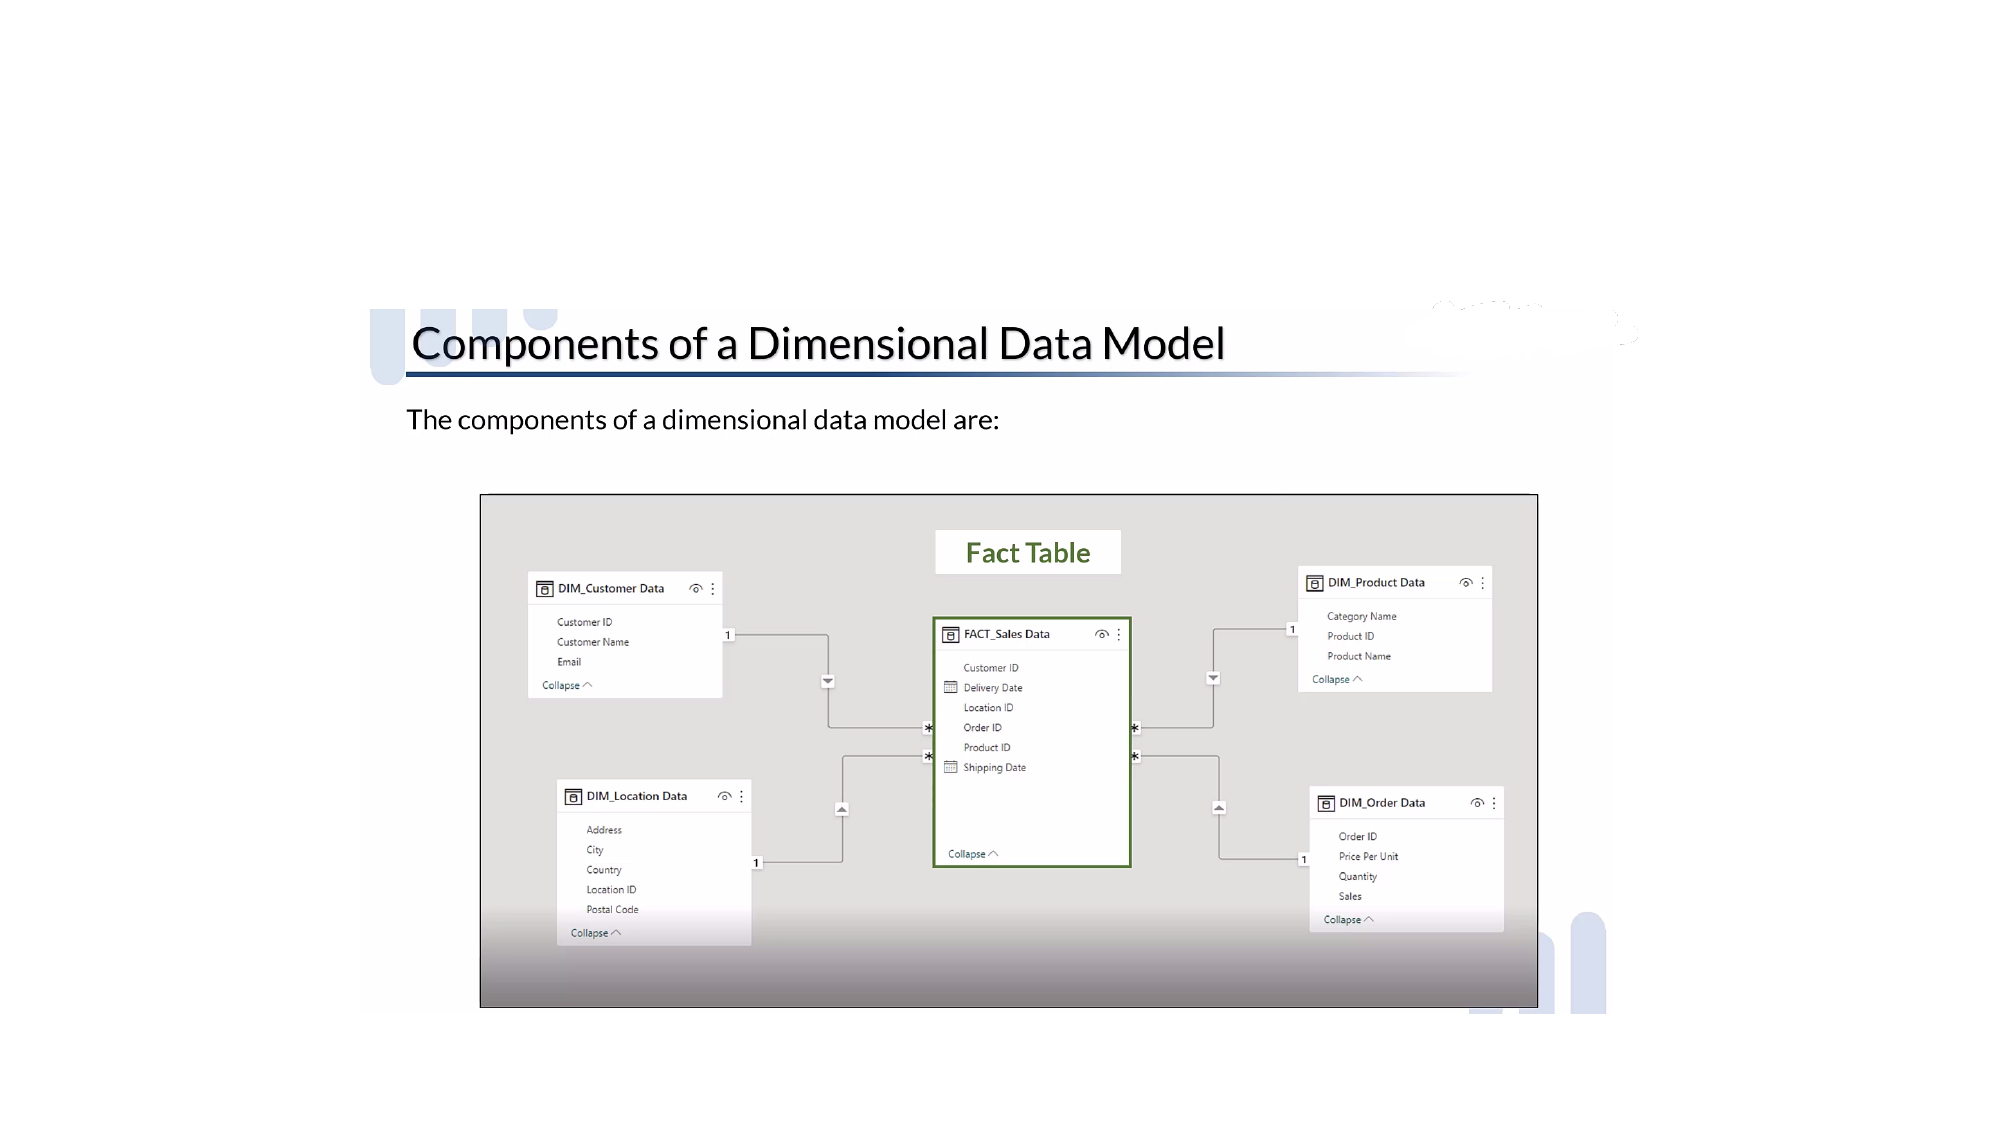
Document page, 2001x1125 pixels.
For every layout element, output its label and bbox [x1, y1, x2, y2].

list [360, 299, 1640, 1014]
